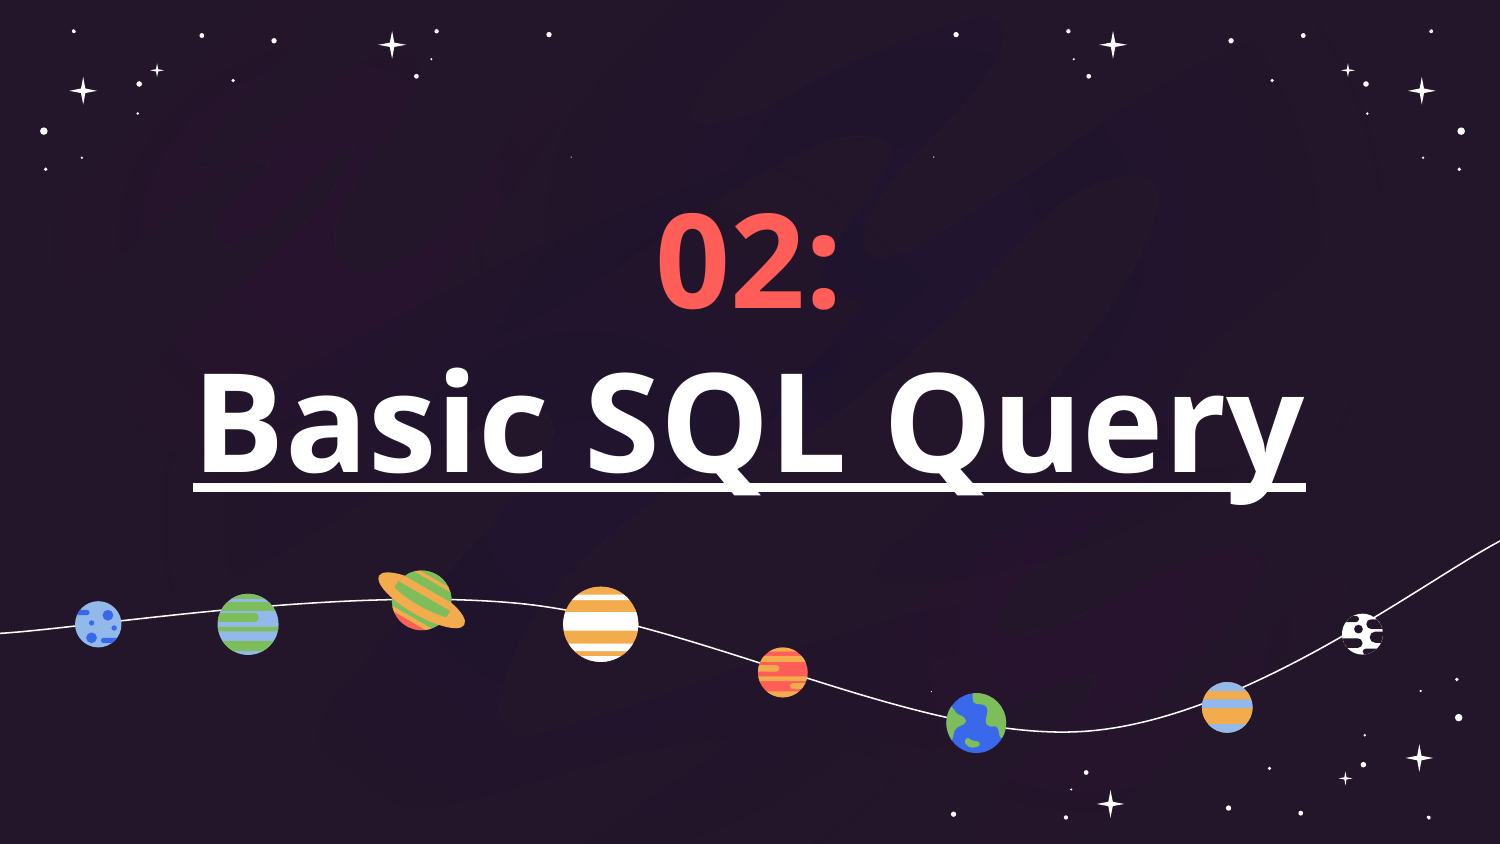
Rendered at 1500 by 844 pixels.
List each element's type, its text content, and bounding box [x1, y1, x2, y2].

title 02: Basic SQL Query [0, 309, 1500, 525]
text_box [0, 535, 1500, 754]
